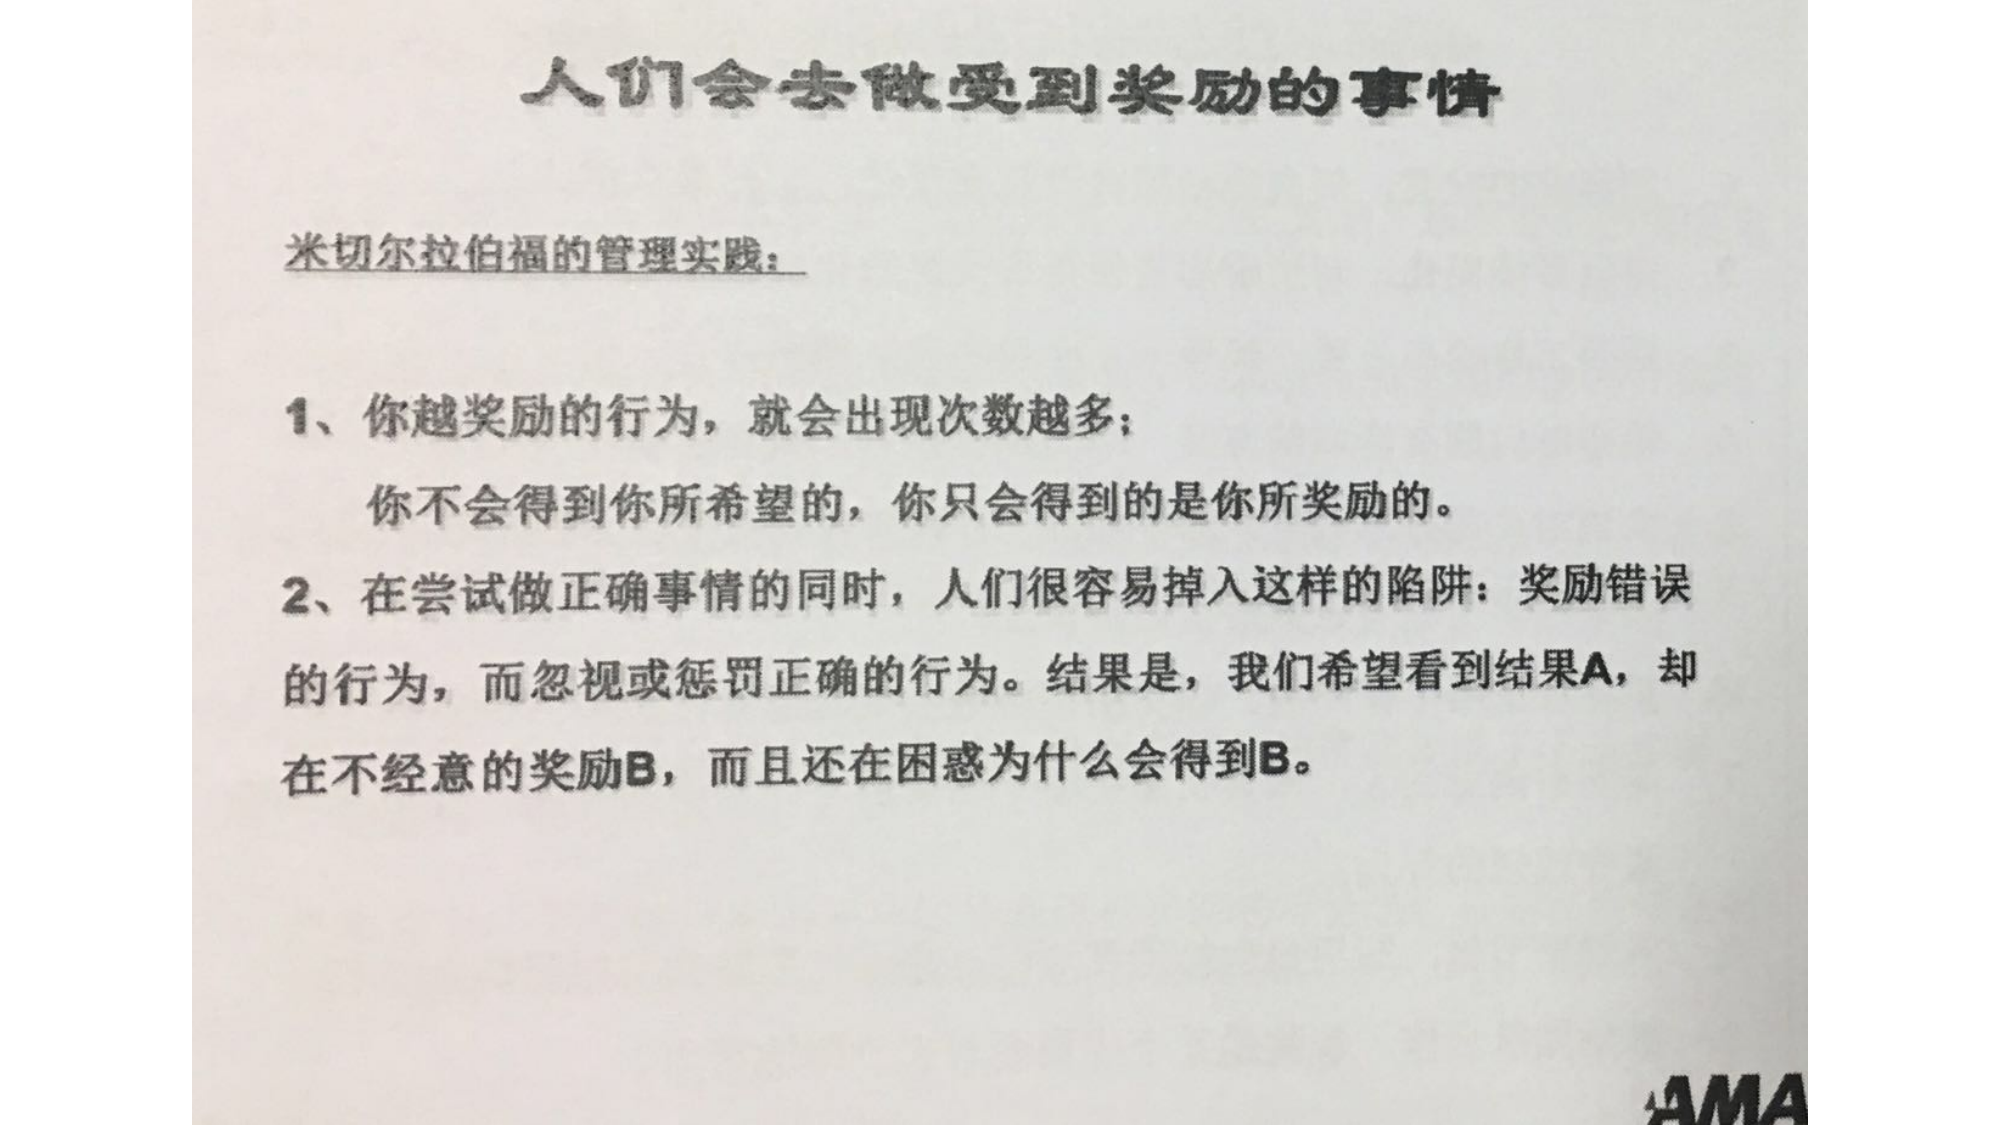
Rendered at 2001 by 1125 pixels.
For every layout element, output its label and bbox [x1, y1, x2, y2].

picture [192, 0, 1808, 1125]
